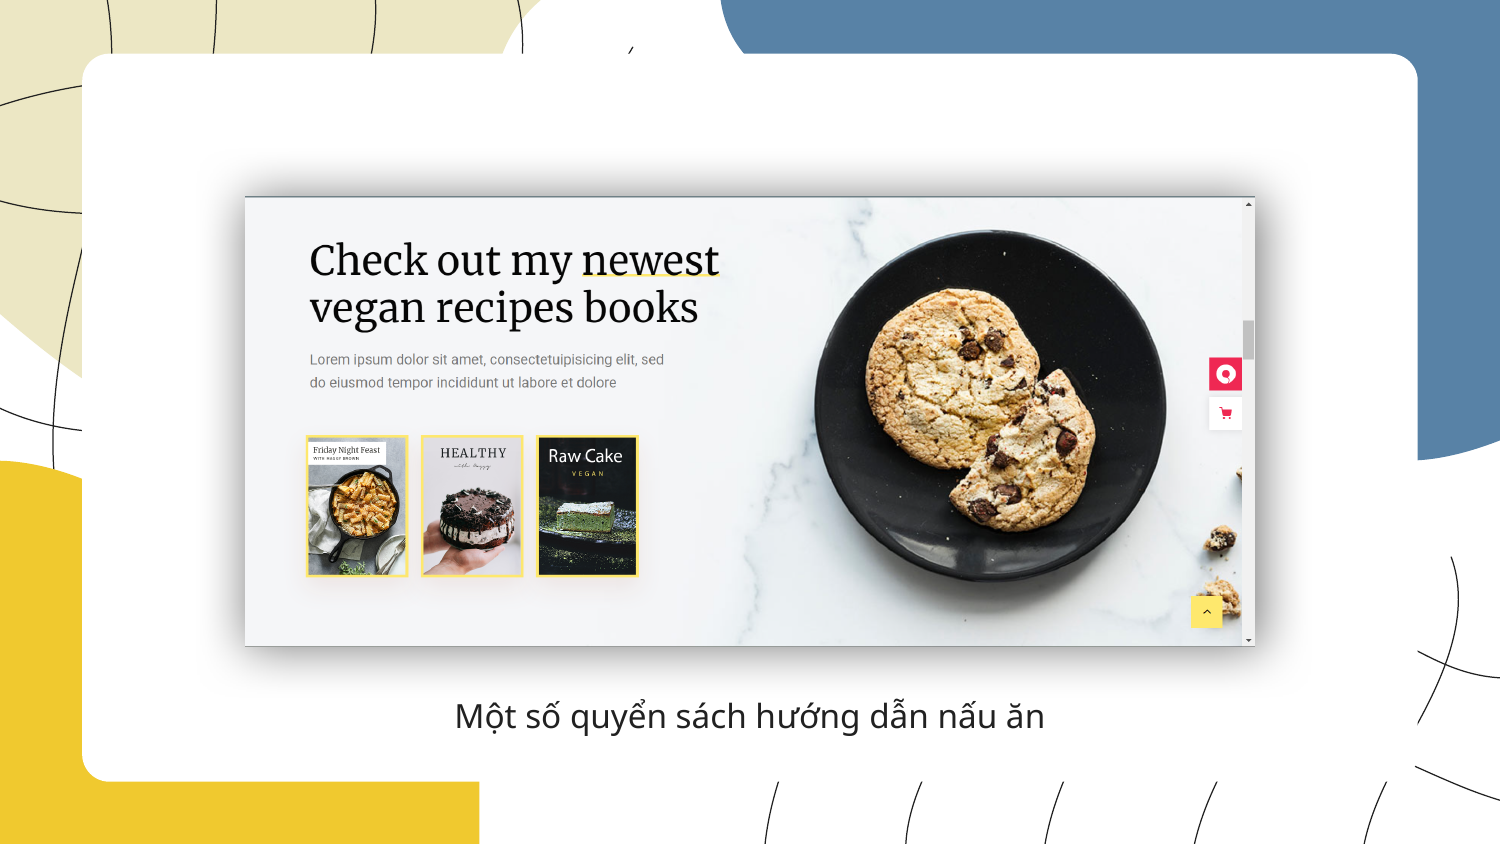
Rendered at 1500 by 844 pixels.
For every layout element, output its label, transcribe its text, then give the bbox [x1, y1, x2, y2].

picture [244, 196, 1255, 648]
text_box Một số quyển sách hướng dẫn nấu ăn [245, 678, 1255, 735]
